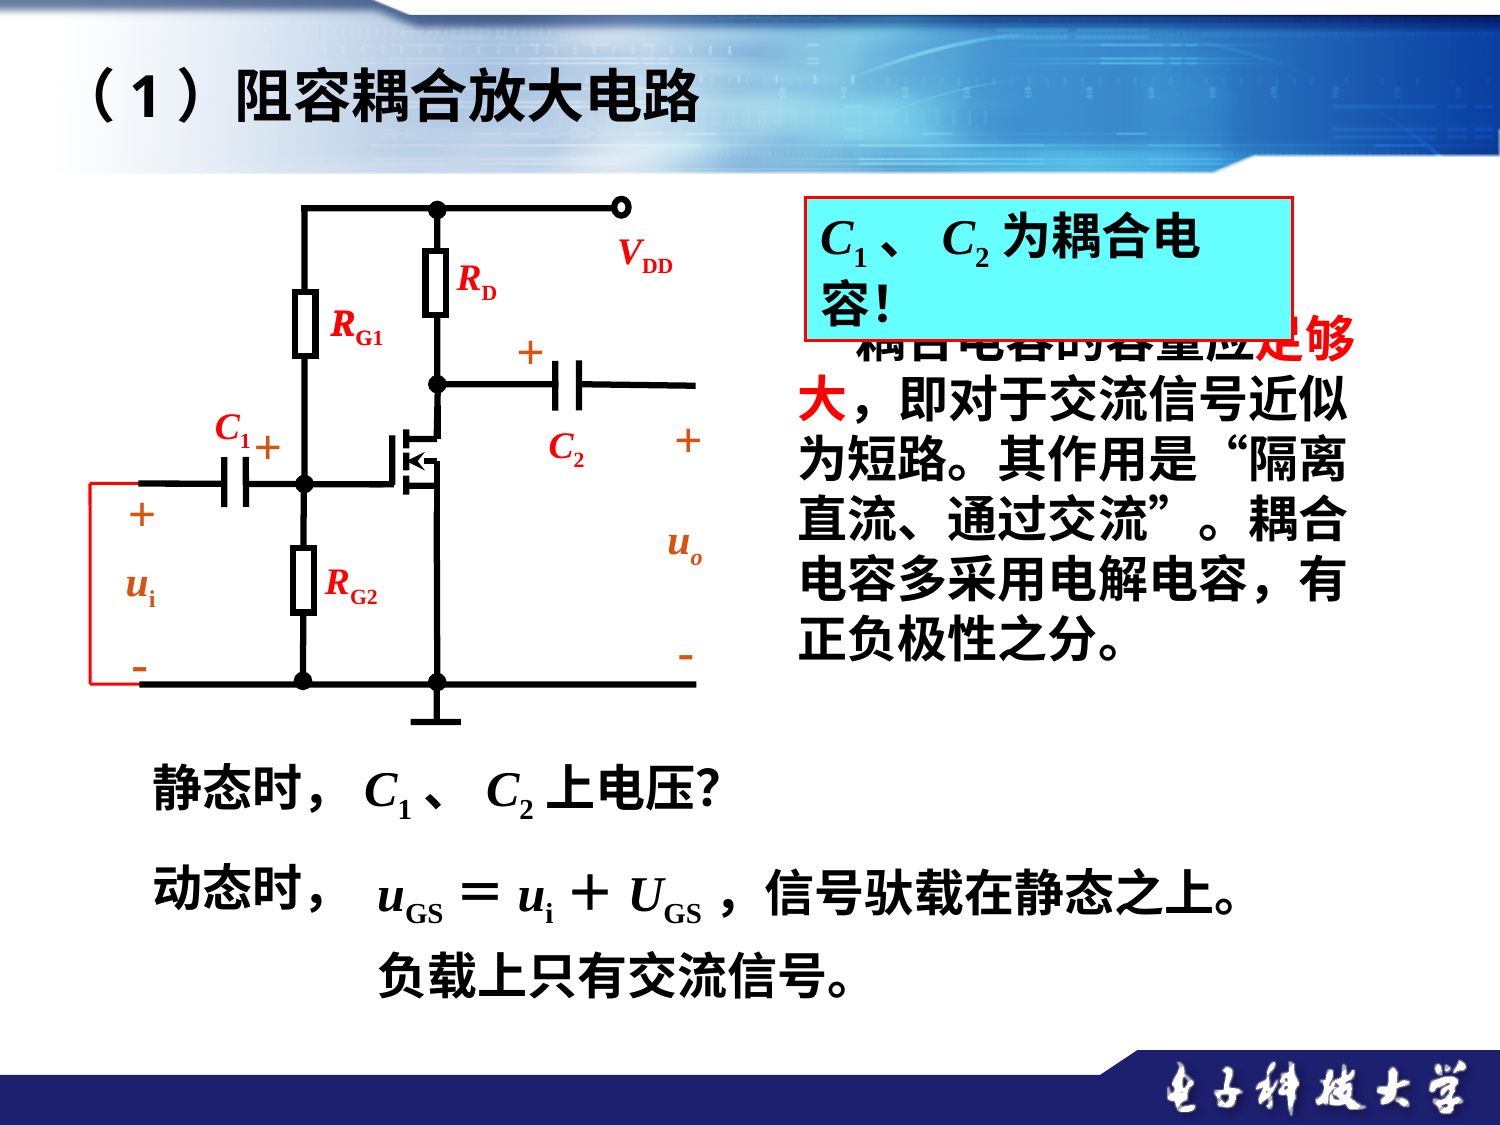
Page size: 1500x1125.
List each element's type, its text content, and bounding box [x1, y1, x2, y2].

text_box uGS＝ui＋UGS，信号驮载在静态之上。 负载上只有交流信号。 [362, 836, 1338, 1012]
text_box 动态时， [137, 849, 362, 924]
title （1）阻容耦合放大电路 [42, 36, 1071, 153]
text_box C1、C2为耦合电容！ [805, 197, 1293, 341]
text_box 静态时，C1、C2上电压？ [137, 749, 913, 833]
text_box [89, 483, 120, 685]
text_box 耦合电容的容量应足够大，即对于交流信号近似为短路。其作用是“隔离直流、通过交流”。耦合电容多采用电解电容，有正负极性之分。 [783, 299, 1384, 675]
picture [0, 0, 1500, 175]
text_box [125, 198, 711, 725]
